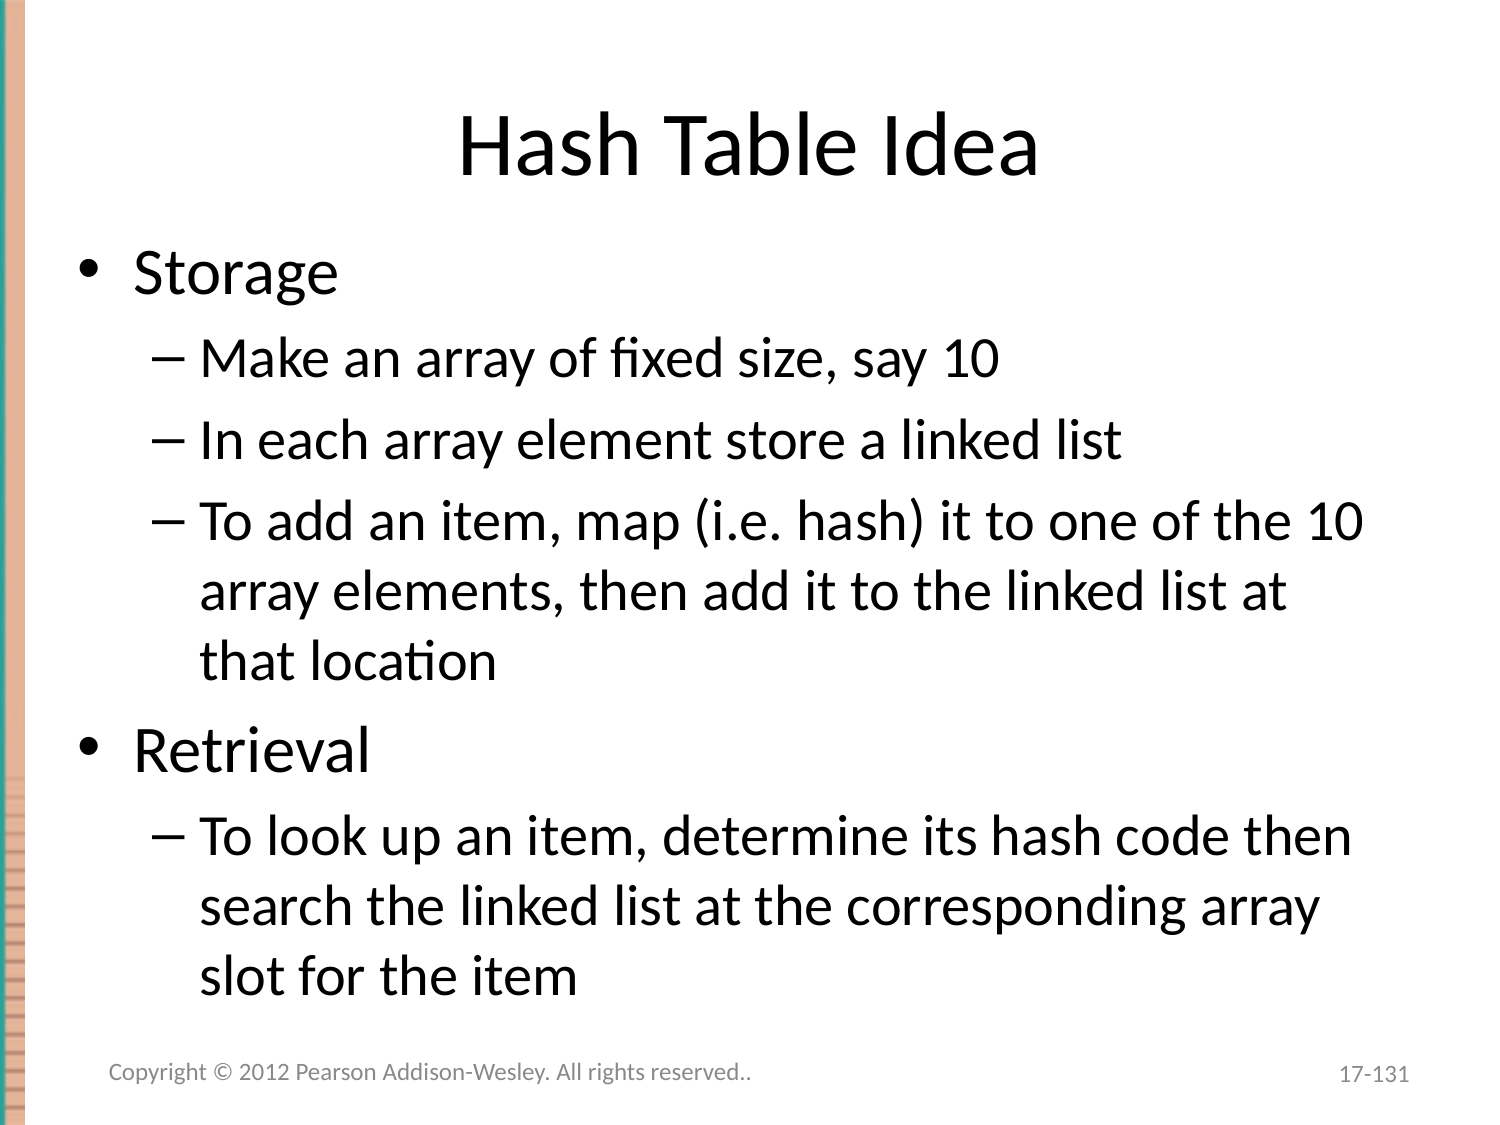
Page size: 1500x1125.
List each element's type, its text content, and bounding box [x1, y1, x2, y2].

slide_number 17-131 [1074, 1042, 1425, 1103]
list Storage Make an array of fixed size, say 10 In each array element store a linked list To add an item, map (i.e. hash) it to one of the 10 array elements, then add it to the linked list at that location Retrieval To look up an item, determine its hash code then search the linked list at the corresponding array slot for the item [62, 219, 1413, 963]
title Hash Table Idea [74, 44, 1426, 233]
footer Copyright © 2012 Pearson Addison-Wesley. All rights reserved.. [75, 1040, 788, 1100]
picture [0, 0, 25, 1125]
